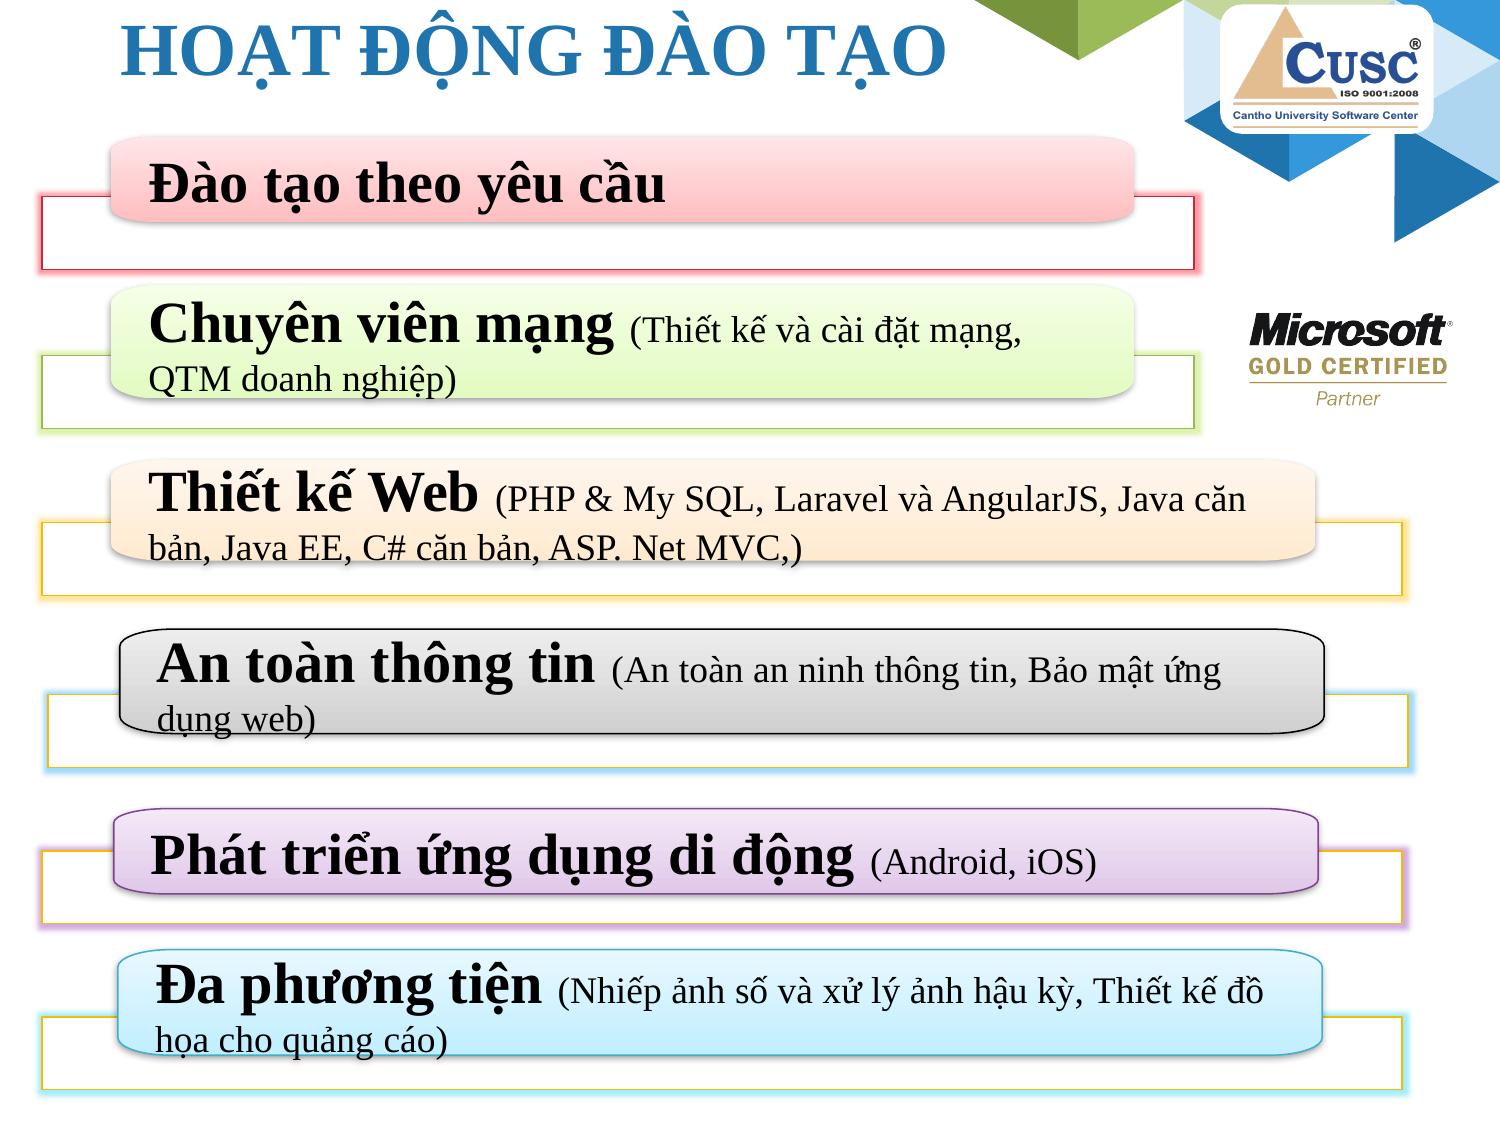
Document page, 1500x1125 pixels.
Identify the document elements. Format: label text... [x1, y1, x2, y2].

text_box An toàn thông tin (An toàn an ninh thông tin, Bảo mật ứng dụng web) [118, 628, 1325, 735]
title HOẠT ĐỘNG ĐÀO TẠO [0, 0, 1070, 138]
picture [1233, 6, 1421, 128]
text_box [41, 196, 1195, 270]
text_box [41, 850, 1403, 924]
text_box [41, 1016, 1403, 1090]
text_box [41, 522, 1403, 596]
text_box Đa phương tiện (Nhiếp ảnh số và xử lý ảnh hậu kỳ, Thiết kế đồ họa cho quảng cáo) [117, 948, 1323, 1057]
text_box [41, 355, 1195, 429]
text_box [47, 694, 1409, 768]
text_box Chuyên viên mạng (Thiết kế và cài đặt mạng, QTM doanh nghiệp) [111, 285, 1134, 399]
text_box Đào tạo theo yêu cầu [111, 136, 1134, 223]
text_box Thiết kế Web (PHP & My SQL, Laravel và AngularJS, Java căn bản, Java EE, C# căn bản, ASP. Net MVC,) [111, 460, 1316, 561]
picture [1241, 299, 1460, 421]
text_box Phát triển ứng dụng di động (Android, iOS) [112, 807, 1319, 895]
